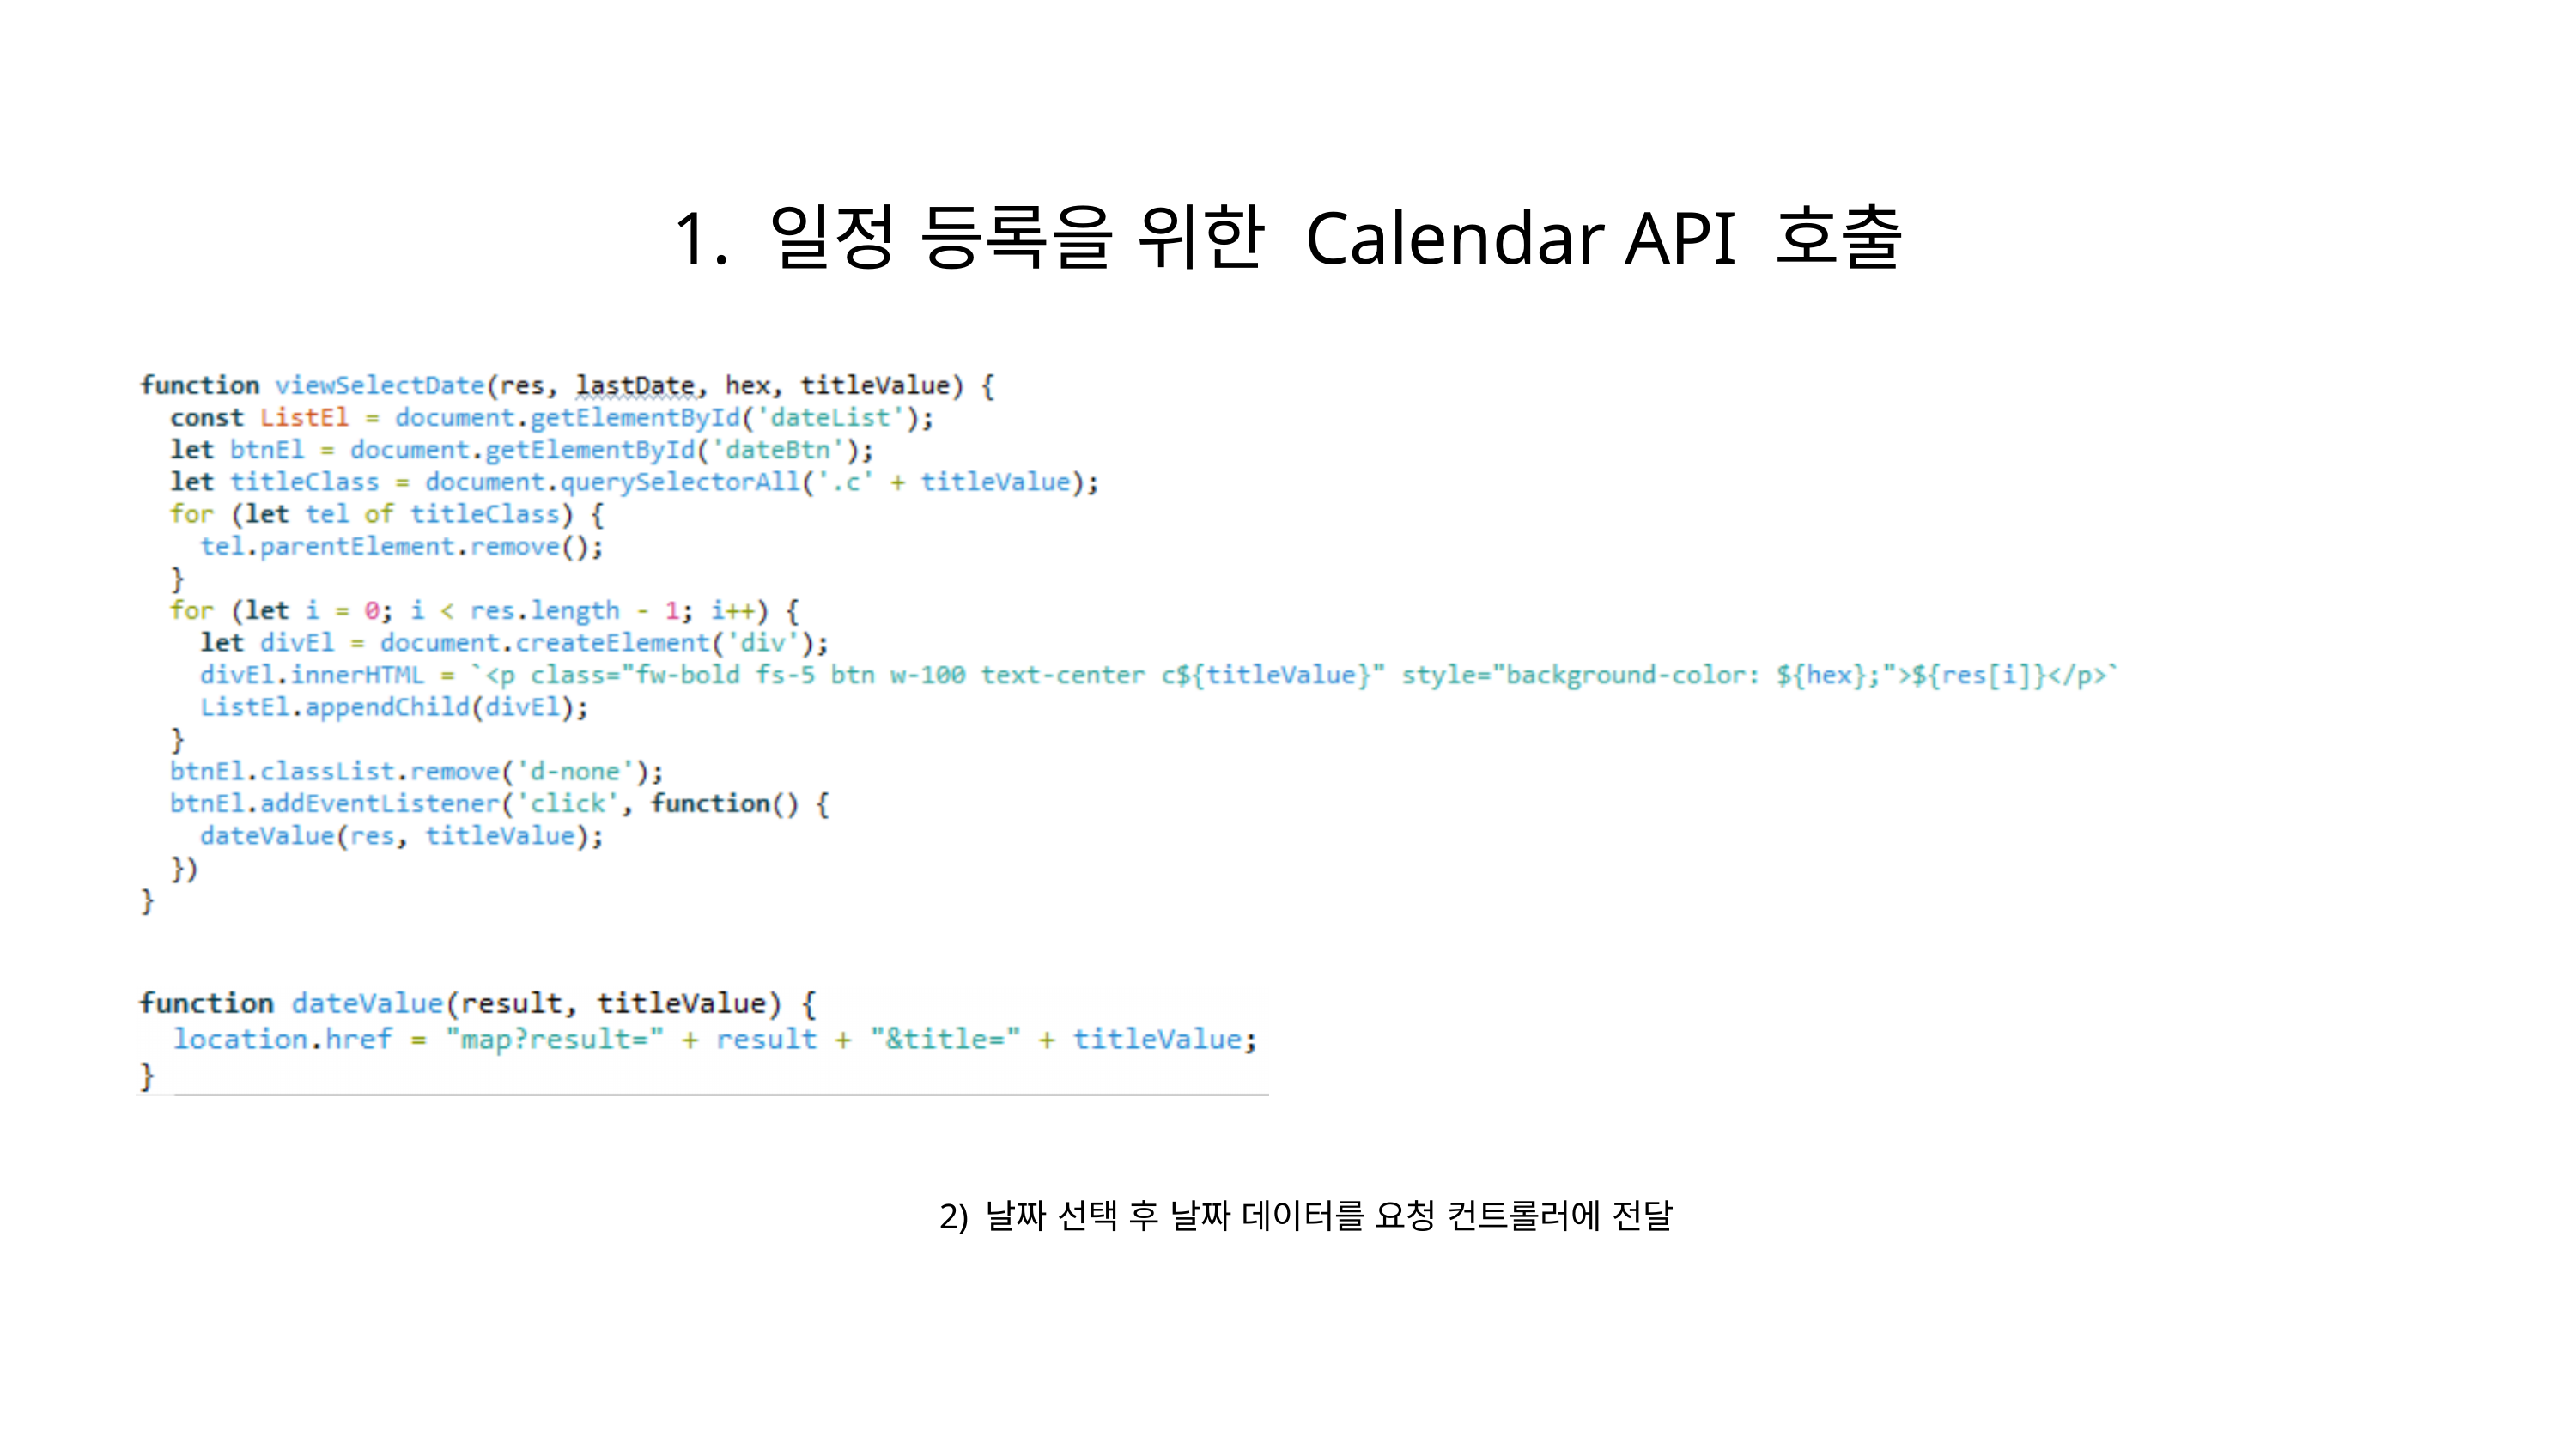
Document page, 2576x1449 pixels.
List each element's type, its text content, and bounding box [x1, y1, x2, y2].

text_box 1. 일정 등록을 위한 Calendar API 호출 [506, 164, 2072, 265]
text_box 2) 날짜 선택 후 날짜 데이터를 요청 컨트롤러에 전달 [717, 1182, 1897, 1229]
picture [136, 986, 1269, 1097]
picture [136, 367, 2120, 919]
